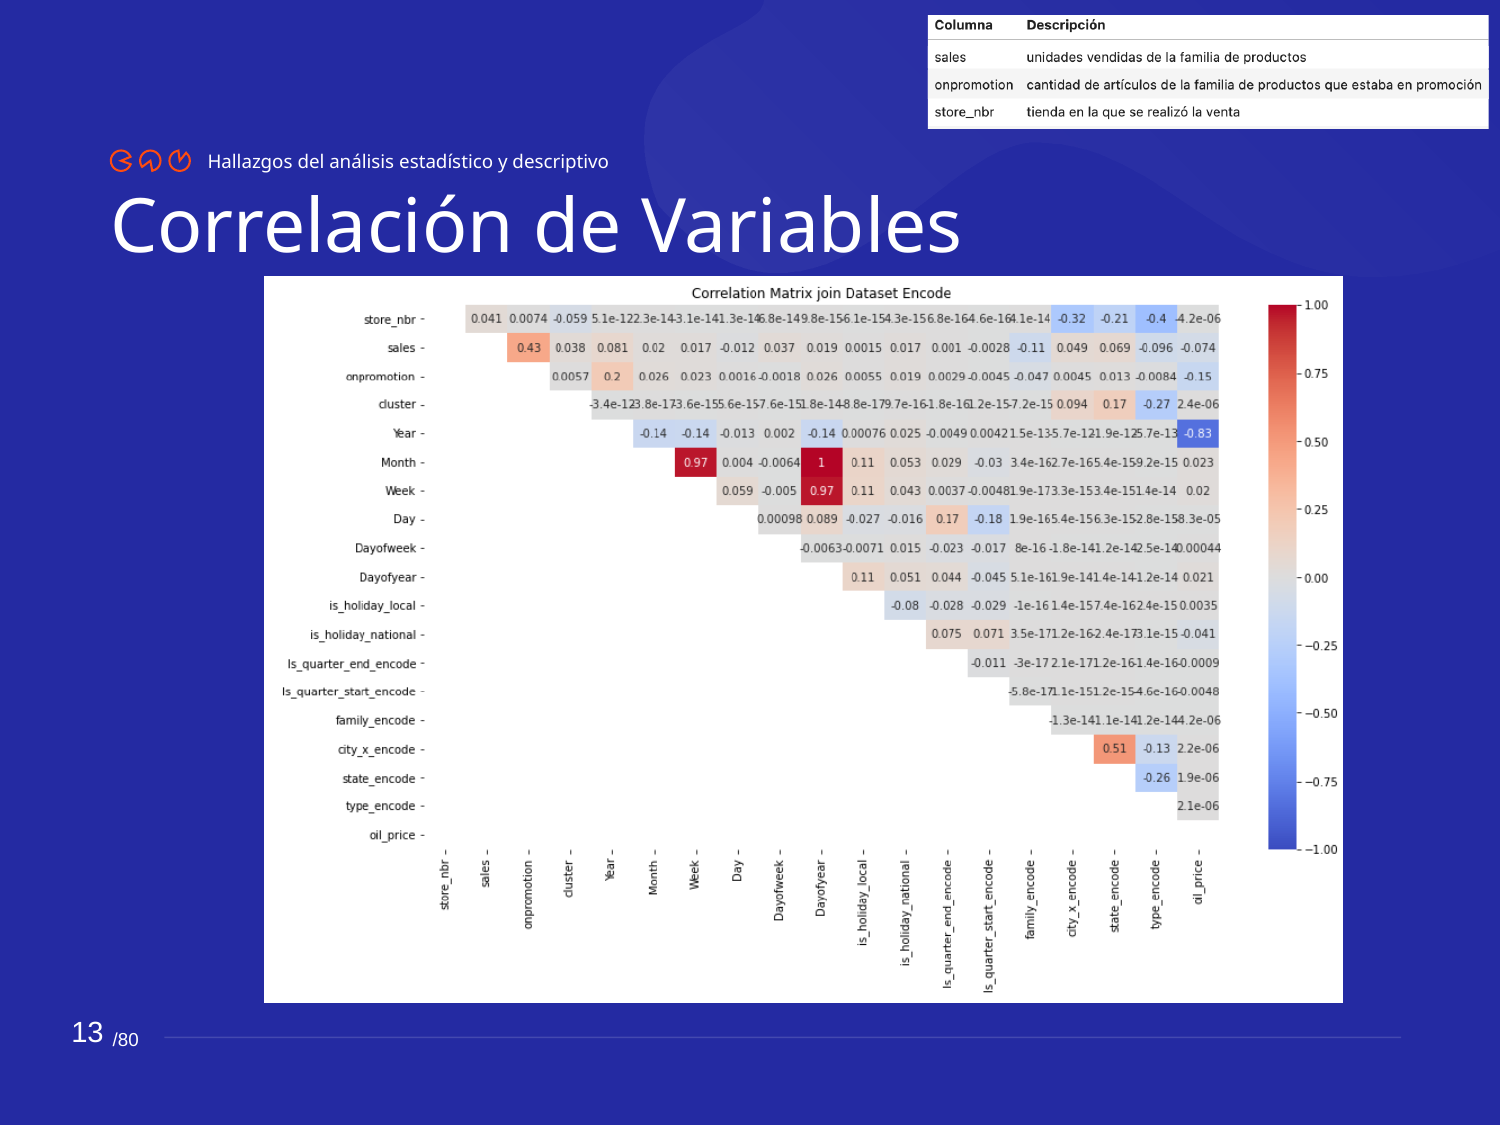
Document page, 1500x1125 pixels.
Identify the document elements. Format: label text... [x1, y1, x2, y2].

text_box [644, 0, 1500, 277]
text_box [140, 150, 161, 171]
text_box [927, 15, 1489, 129]
picture [264, 276, 1343, 1004]
text_box Hallazgos del análisis estadístico y descriptivo [192, 144, 657, 201]
text_box [110, 150, 131, 171]
text_box [169, 150, 190, 171]
text_box Correlación de Variables [95, 179, 1036, 276]
